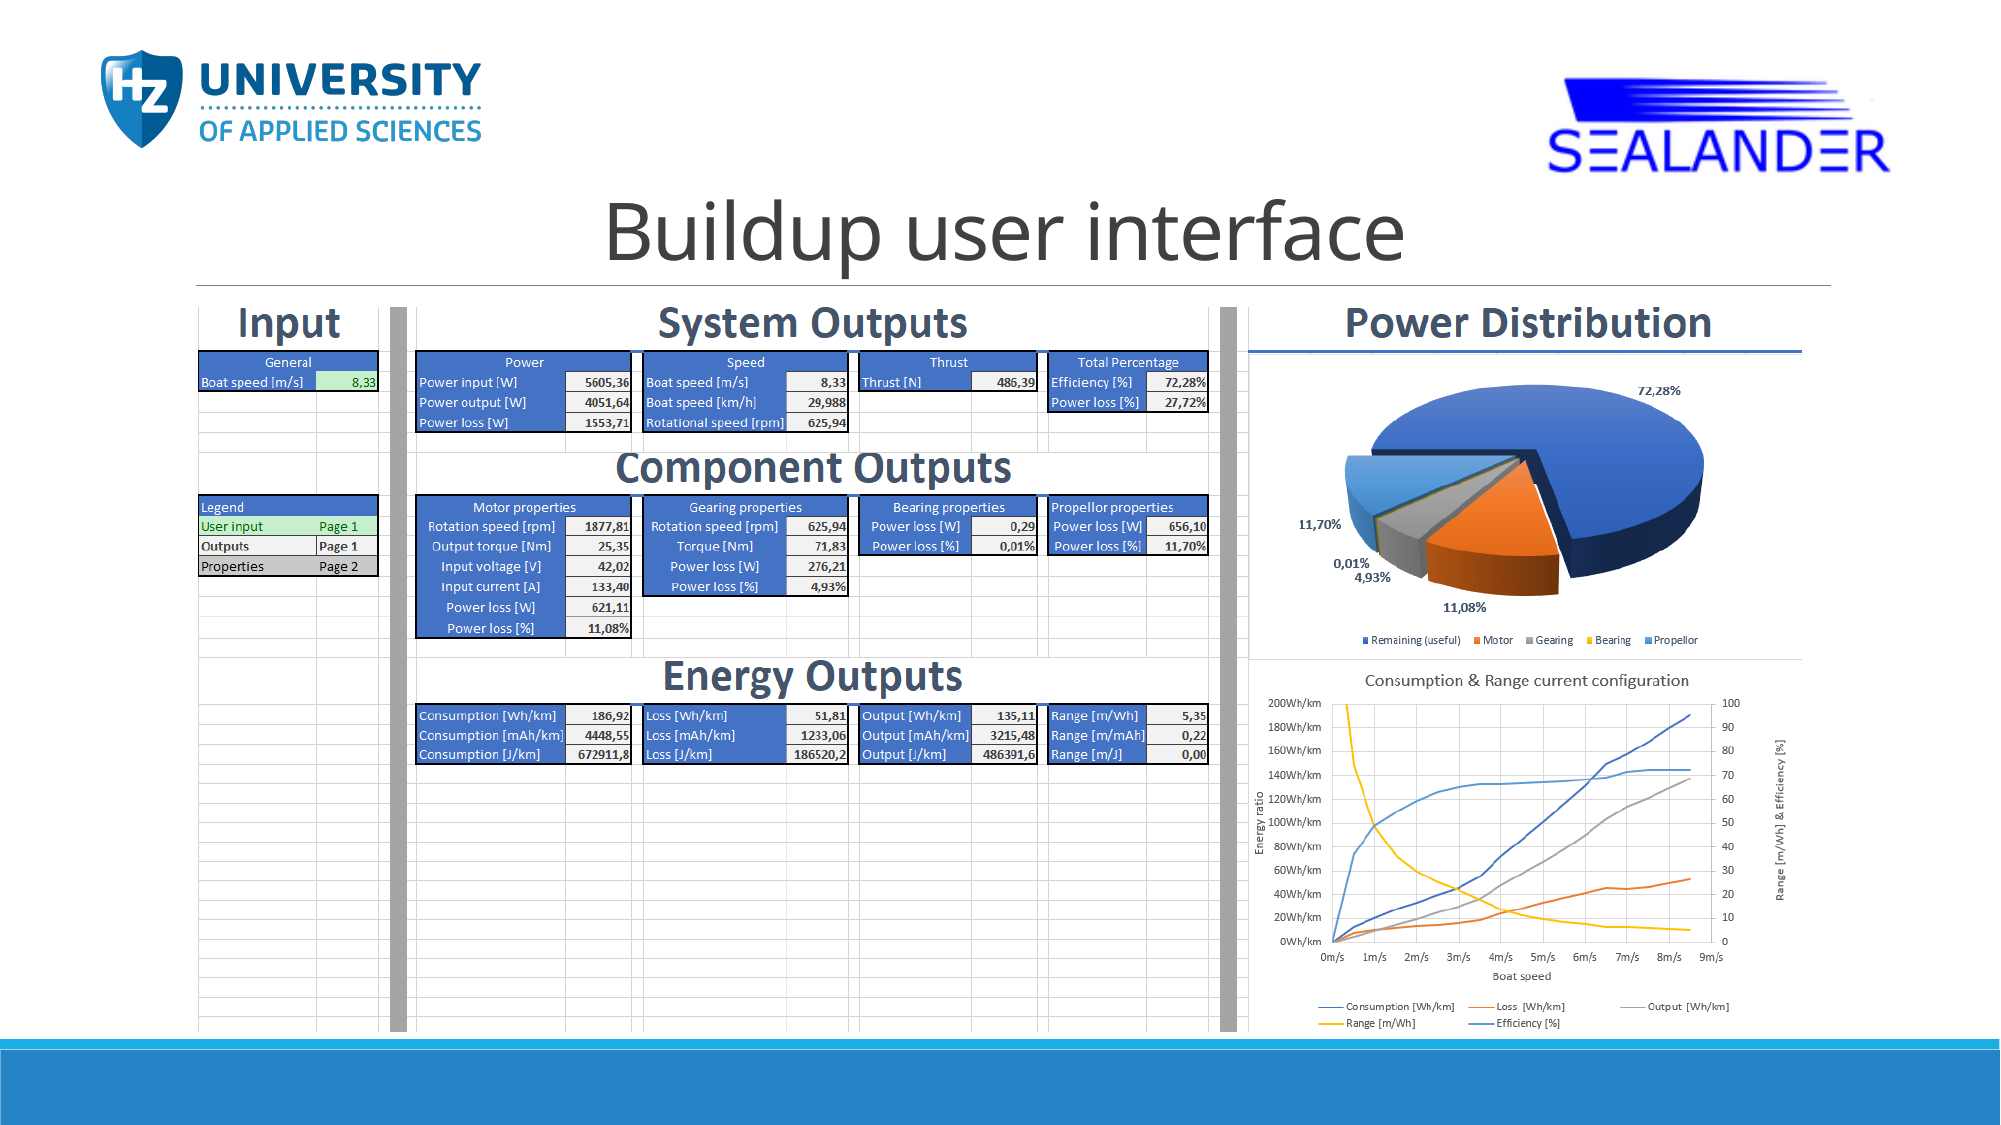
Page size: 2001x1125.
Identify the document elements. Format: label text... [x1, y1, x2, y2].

picture [197, 306, 1803, 1033]
title Buildup user interface [180, 187, 1830, 285]
picture [100, 49, 482, 148]
picture [1531, 50, 1897, 222]
